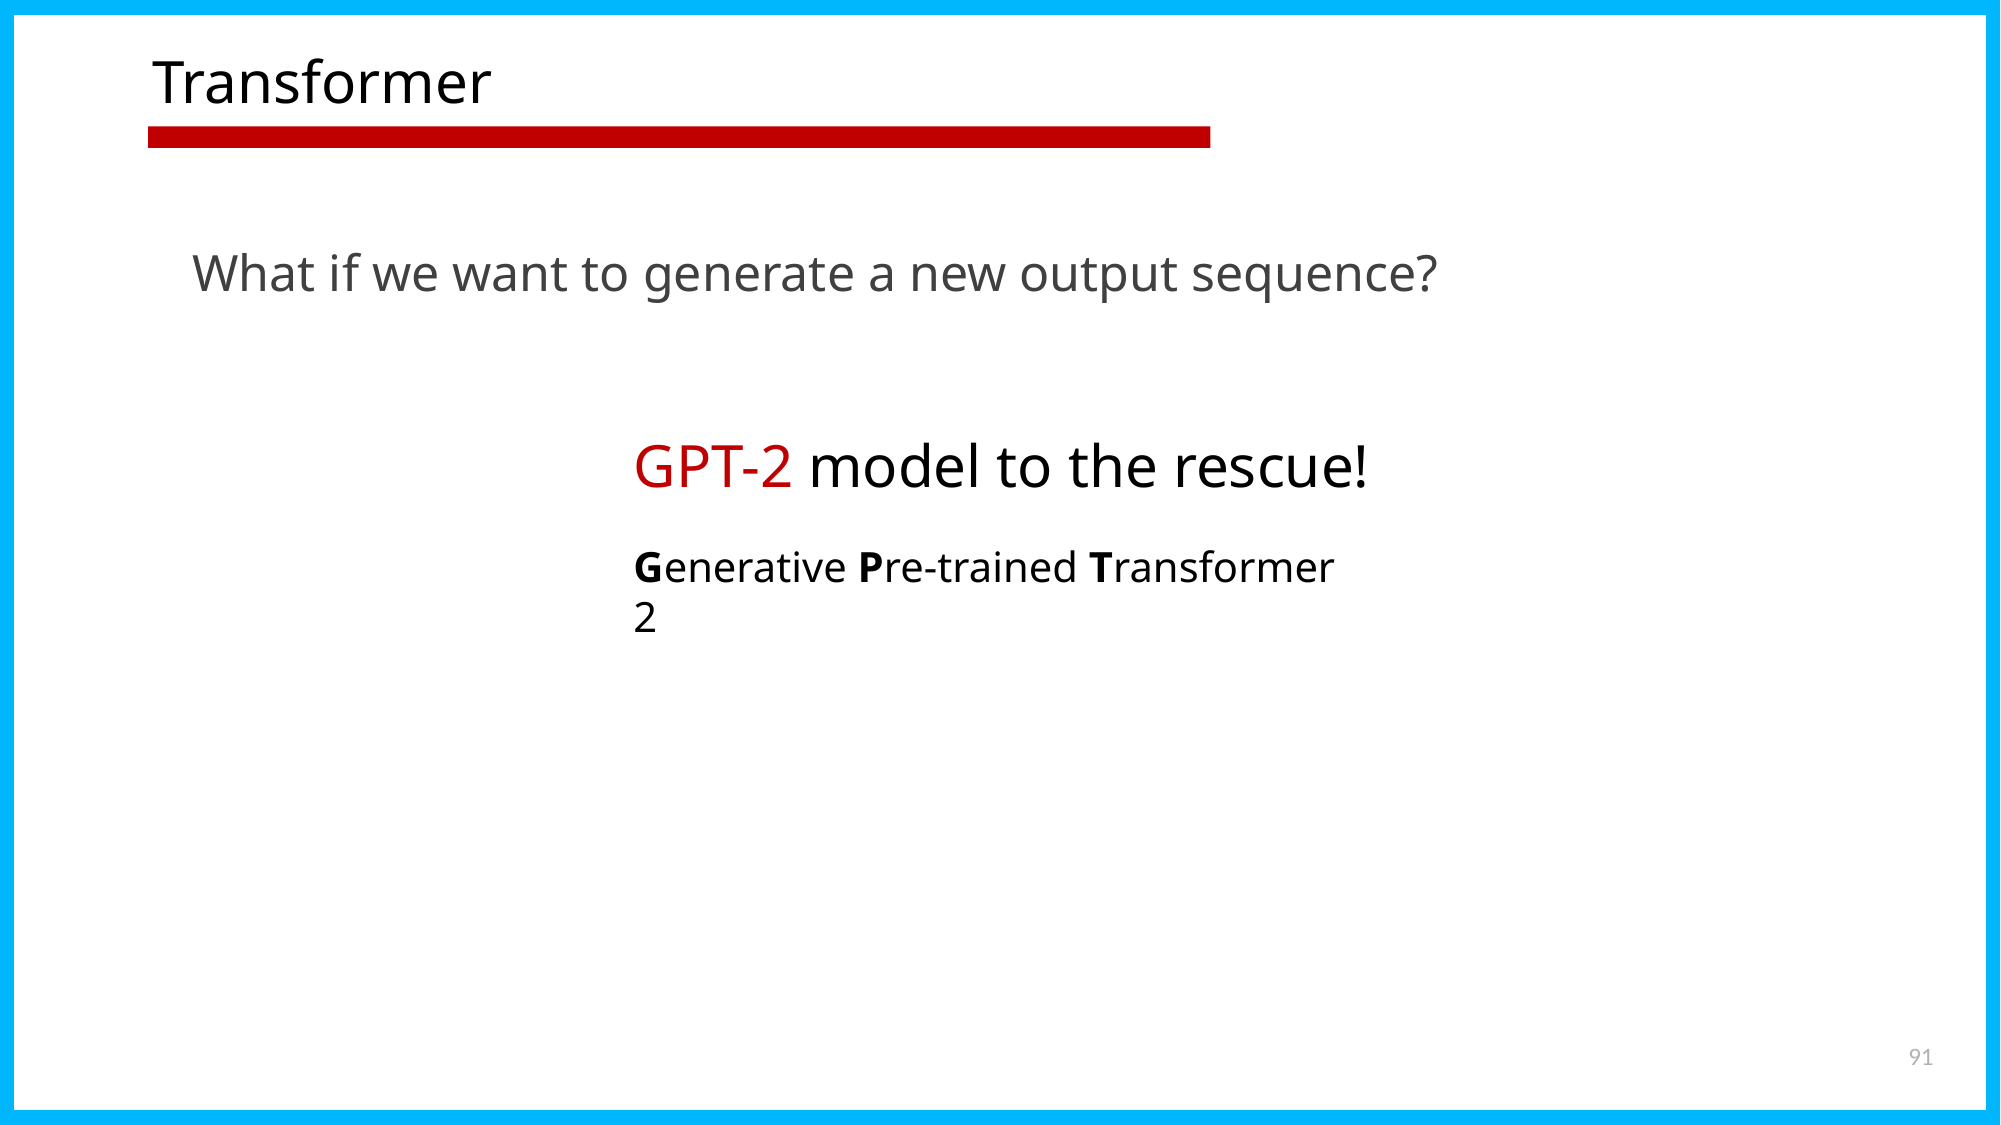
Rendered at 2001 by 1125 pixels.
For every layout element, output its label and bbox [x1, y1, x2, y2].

text_box [618, 430, 1416, 648]
title [137, 45, 1586, 148]
slide_number [1498, 1025, 1949, 1086]
text_box [177, 204, 1756, 309]
